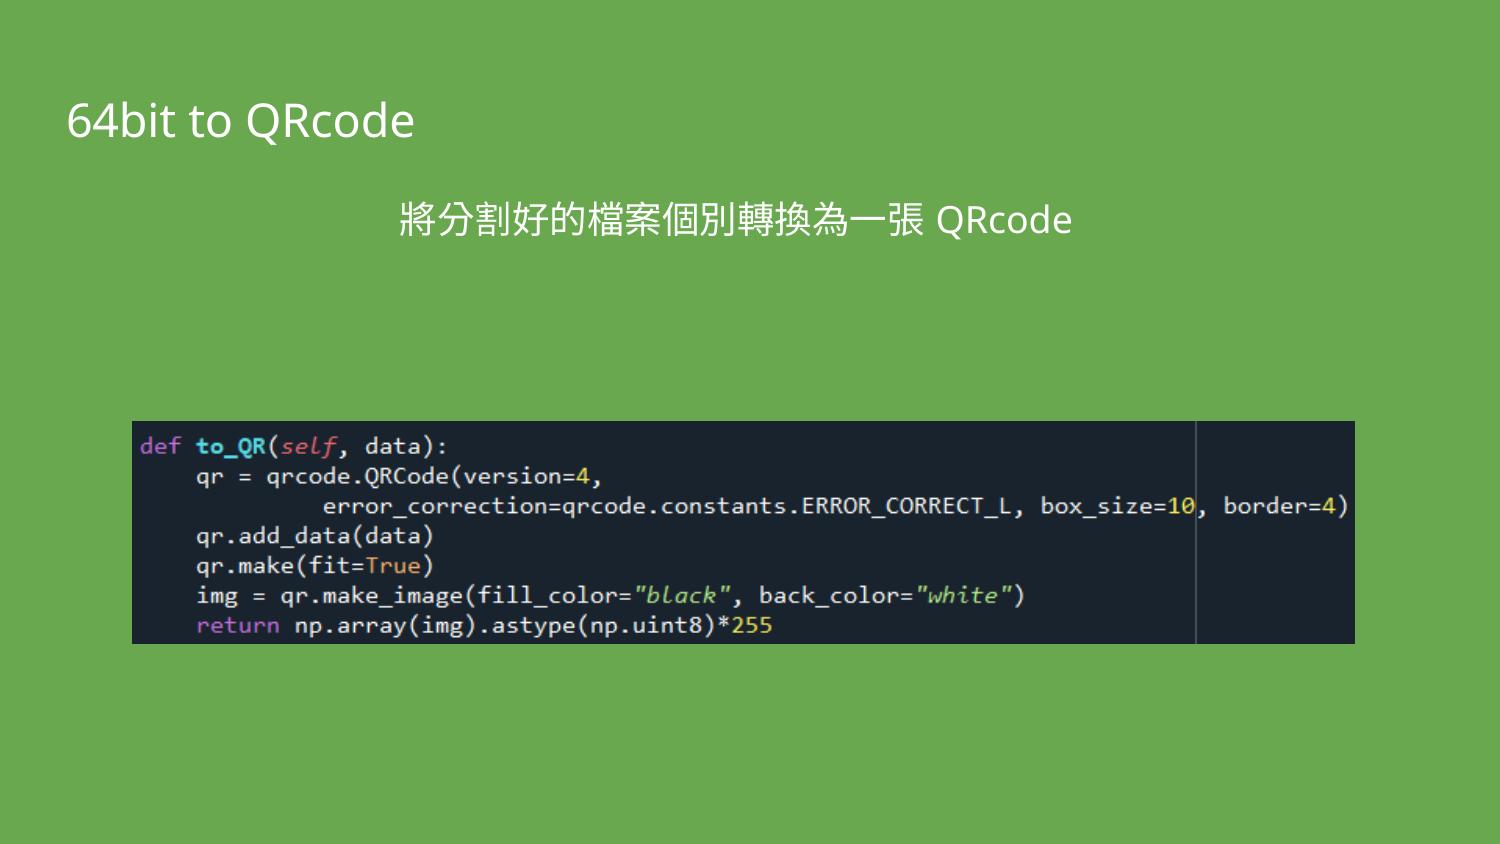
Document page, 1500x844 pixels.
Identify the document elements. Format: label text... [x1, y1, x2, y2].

list 將分割好的檔案個別轉換為一張QRcode [384, 166, 1116, 420]
picture [132, 421, 1355, 644]
title 64bit to QRcode [51, 72, 1449, 167]
